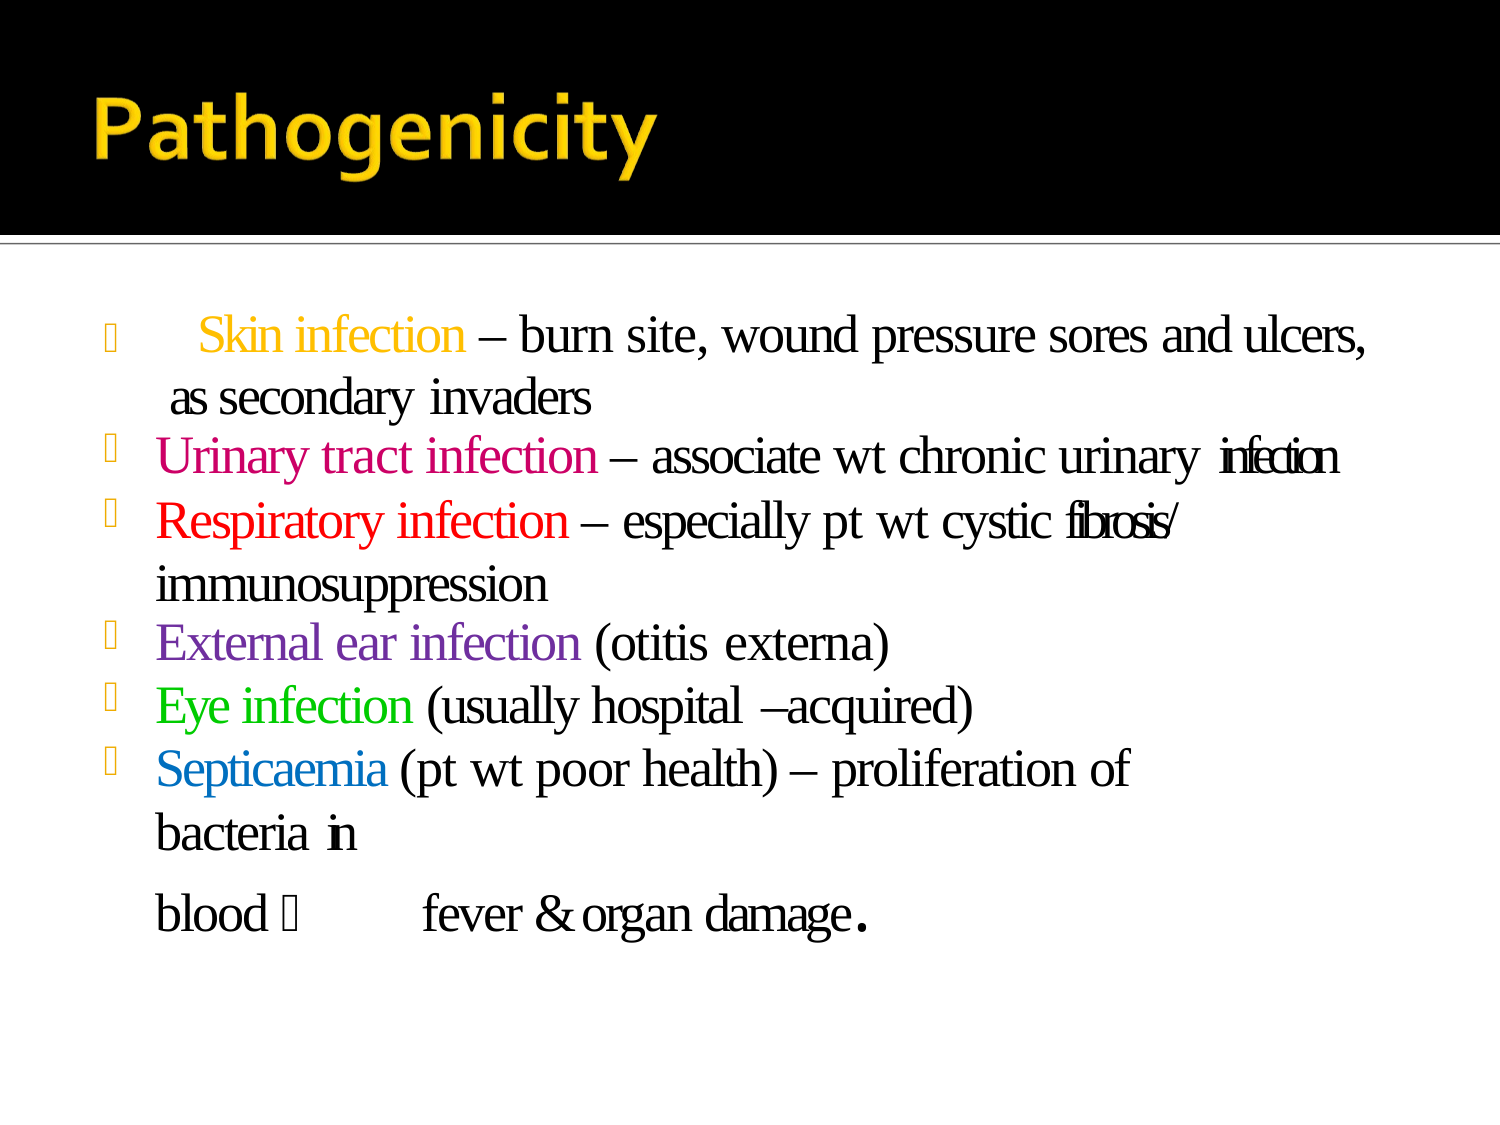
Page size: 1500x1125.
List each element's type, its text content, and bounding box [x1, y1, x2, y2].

text_box Urinary tract infection – associate wt chronic urinary infection Respiratory infection – especially pt wt cystic fibrosis/ immunosuppression External ear infection (otitis externa) Eye infection (usually hospital –acquired) Septicaemia (pt wt poor health) – proliferation of bacteria in blood  fever & organ damage. [101, 418, 1381, 945]
title  Skin infection – burn site, wound pressure sores and ulcers, as secondary invaders [101, 294, 1376, 418]
text_box [31, 24, 1426, 232]
